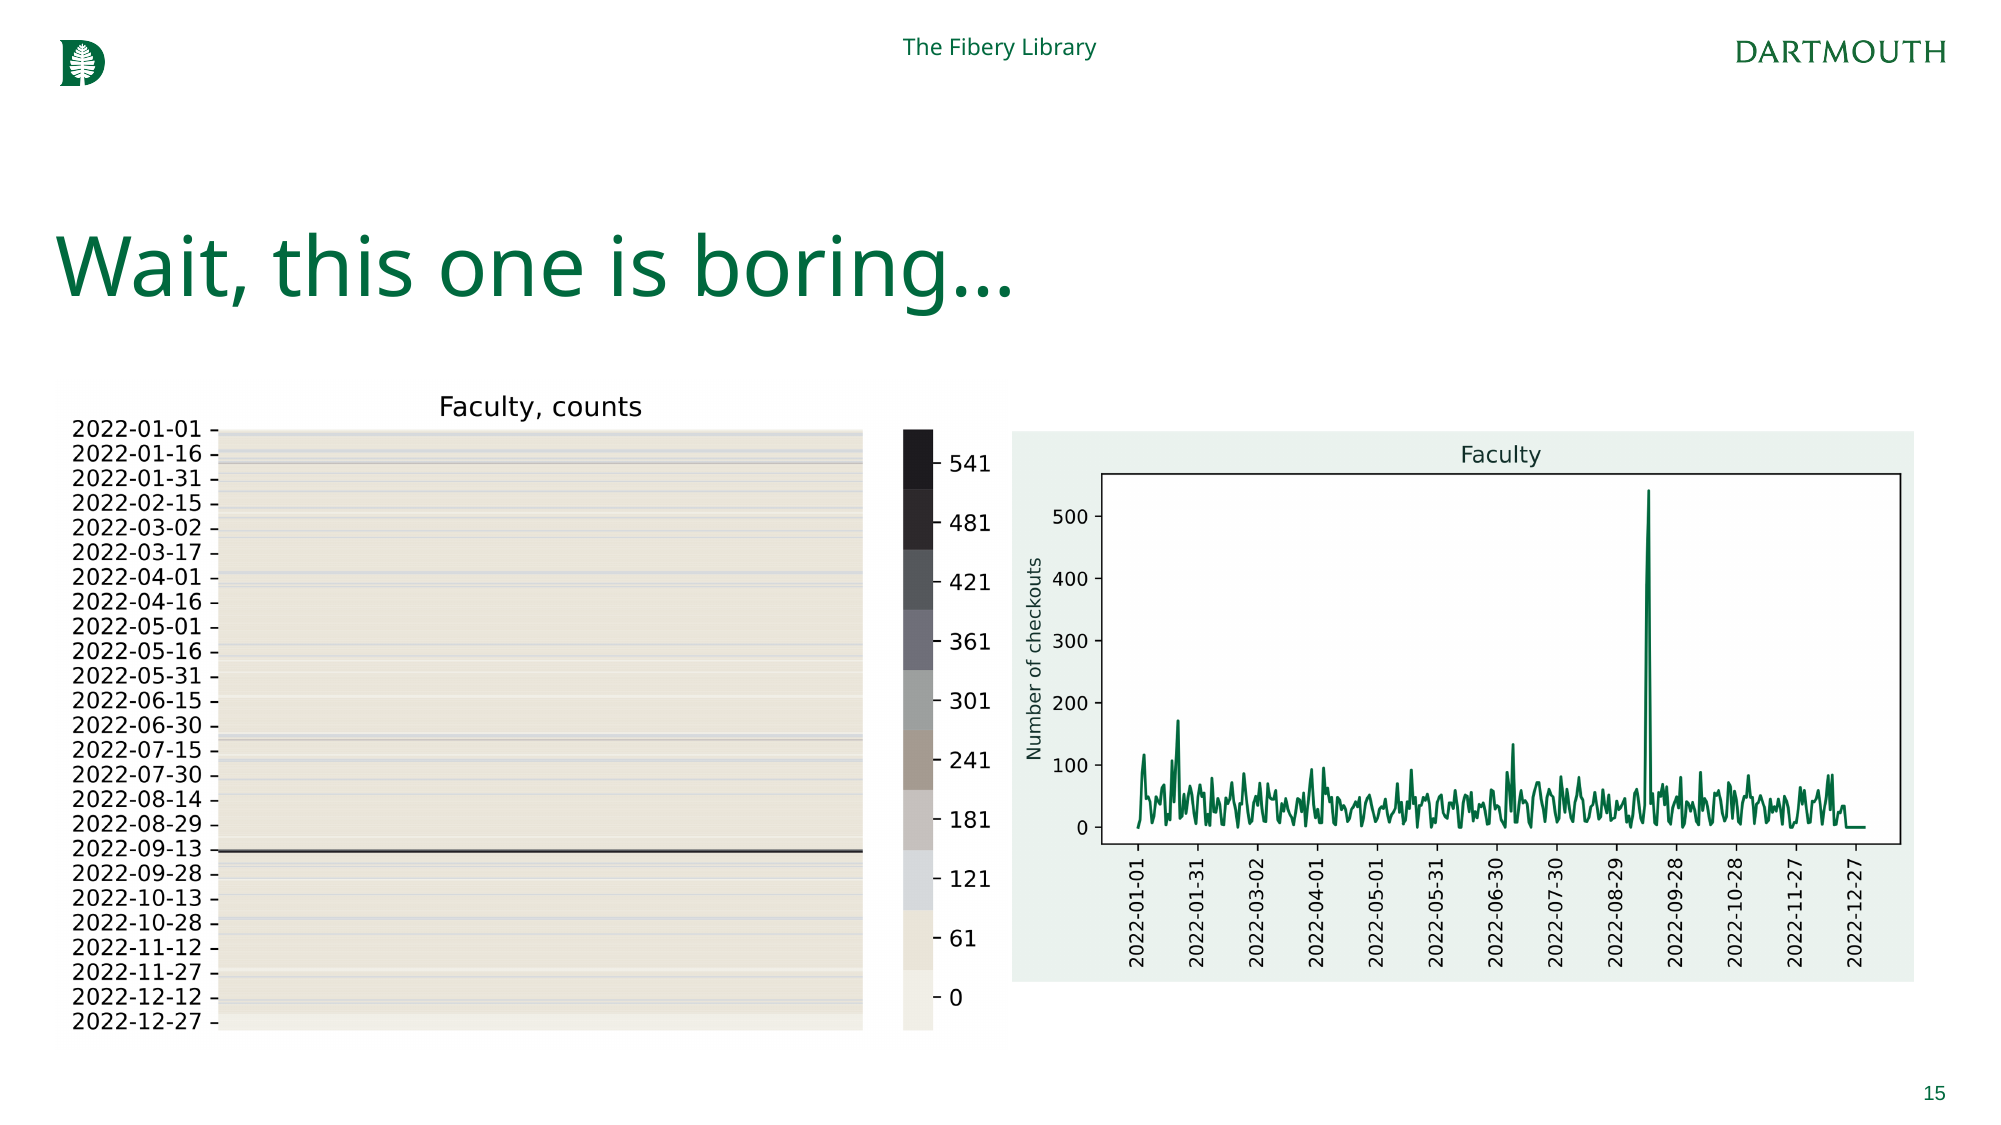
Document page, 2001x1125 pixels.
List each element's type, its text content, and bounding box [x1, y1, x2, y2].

picture [60, 40, 105, 86]
slide_number 15 [1860, 1074, 1947, 1111]
title Wait, this one is boring… [55, 228, 1950, 380]
footer The Fibery Library [390, 30, 1610, 66]
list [54, 379, 1008, 1050]
picture [1012, 430, 1915, 982]
picture [1735, 39, 1947, 64]
